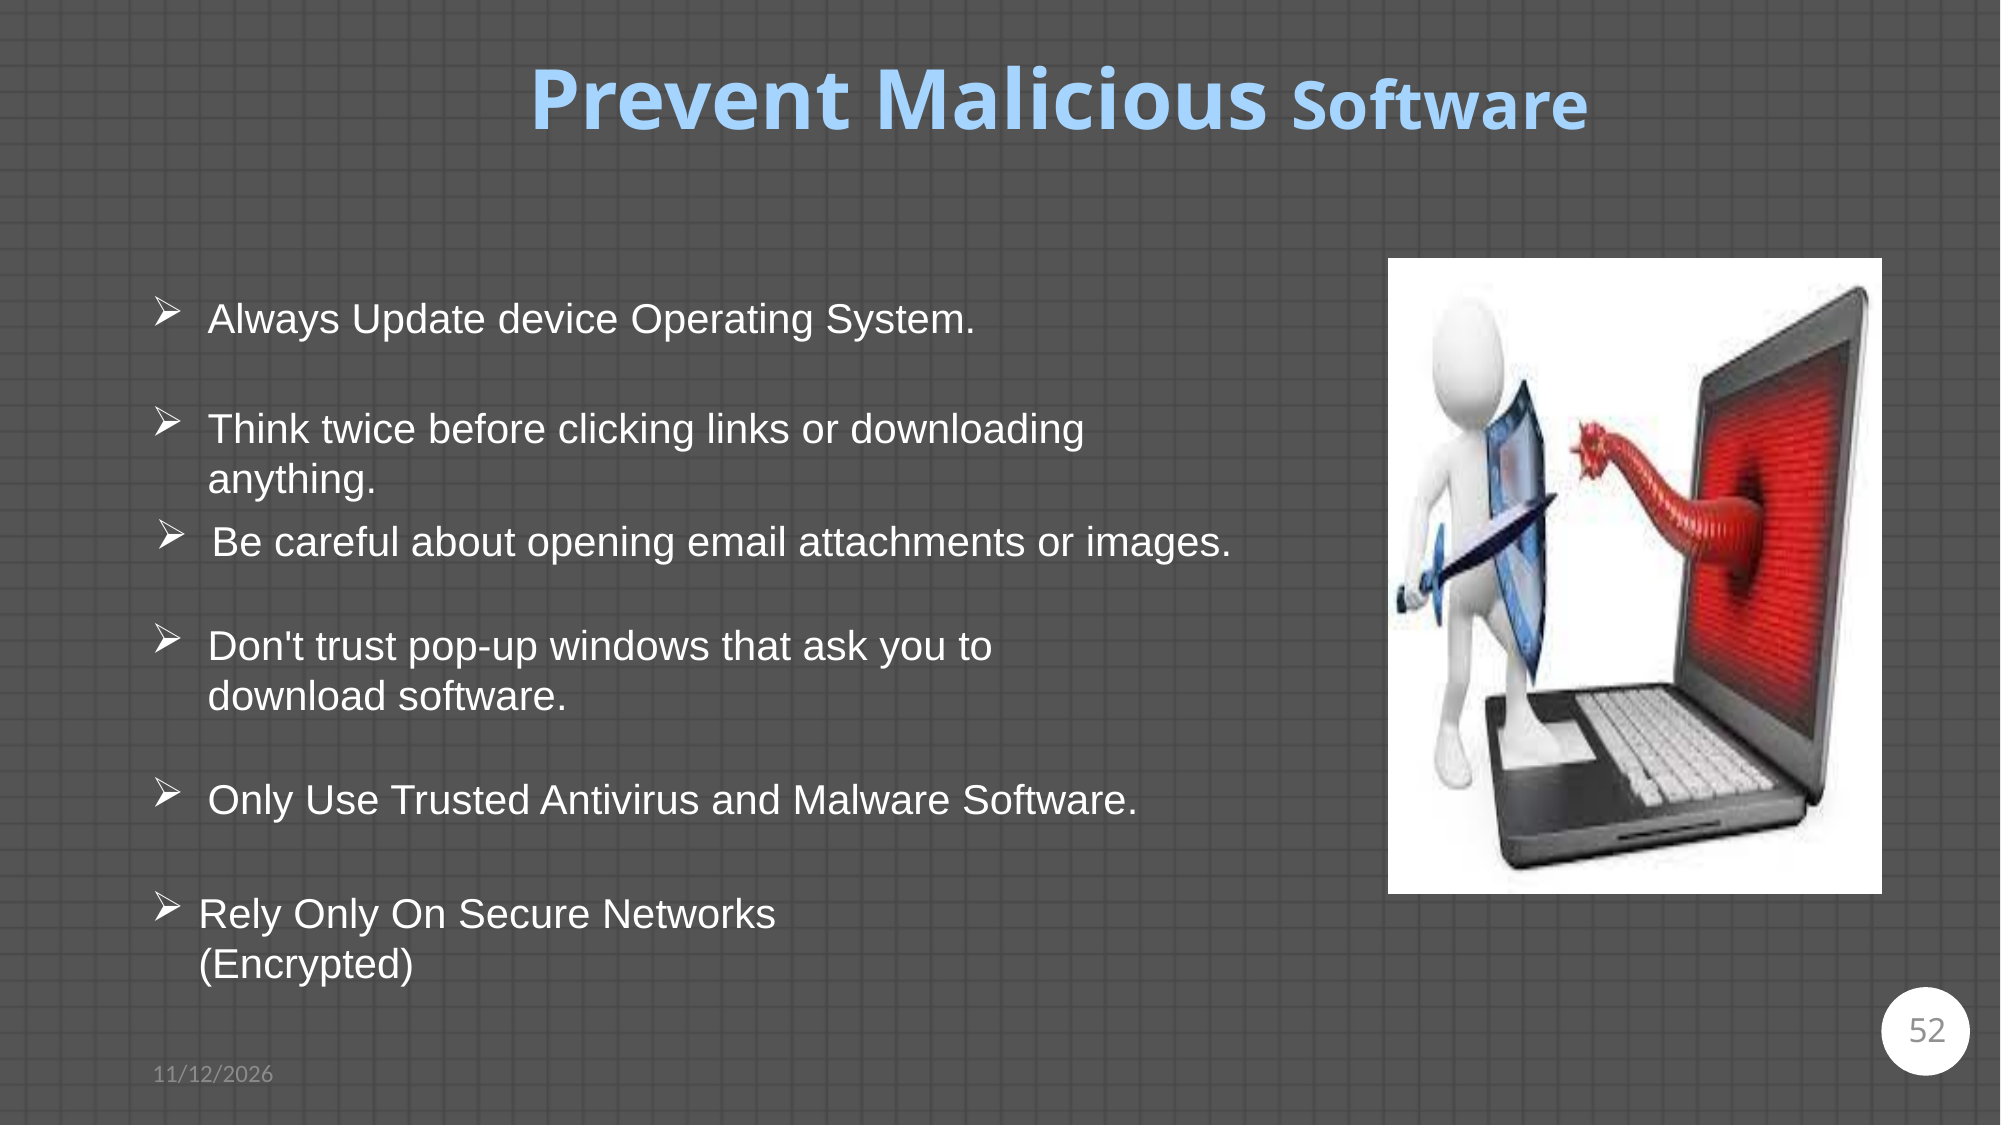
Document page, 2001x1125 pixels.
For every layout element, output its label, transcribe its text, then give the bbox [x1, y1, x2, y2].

slide_number 52 [1881, 1001, 1962, 1062]
text_box Prevent Malicious Software [513, 38, 1605, 154]
text_box Always Update device Operating System. [136, 284, 1013, 350]
text_box Be careful about opening email attachments or images. [140, 507, 1248, 573]
picture [0, 0, 2001, 1125]
text_box Think twice before clicking links or downloading anything. [136, 394, 1270, 509]
text_box Rely Only On Secure Networks (Encrypted) [136, 879, 836, 995]
text_box Only Use Trusted Antivirus and Malware Software. [136, 765, 1177, 830]
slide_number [137, 1042, 588, 1103]
text_box Don't trust pop-up windows that ask you to download software. [136, 610, 1137, 726]
